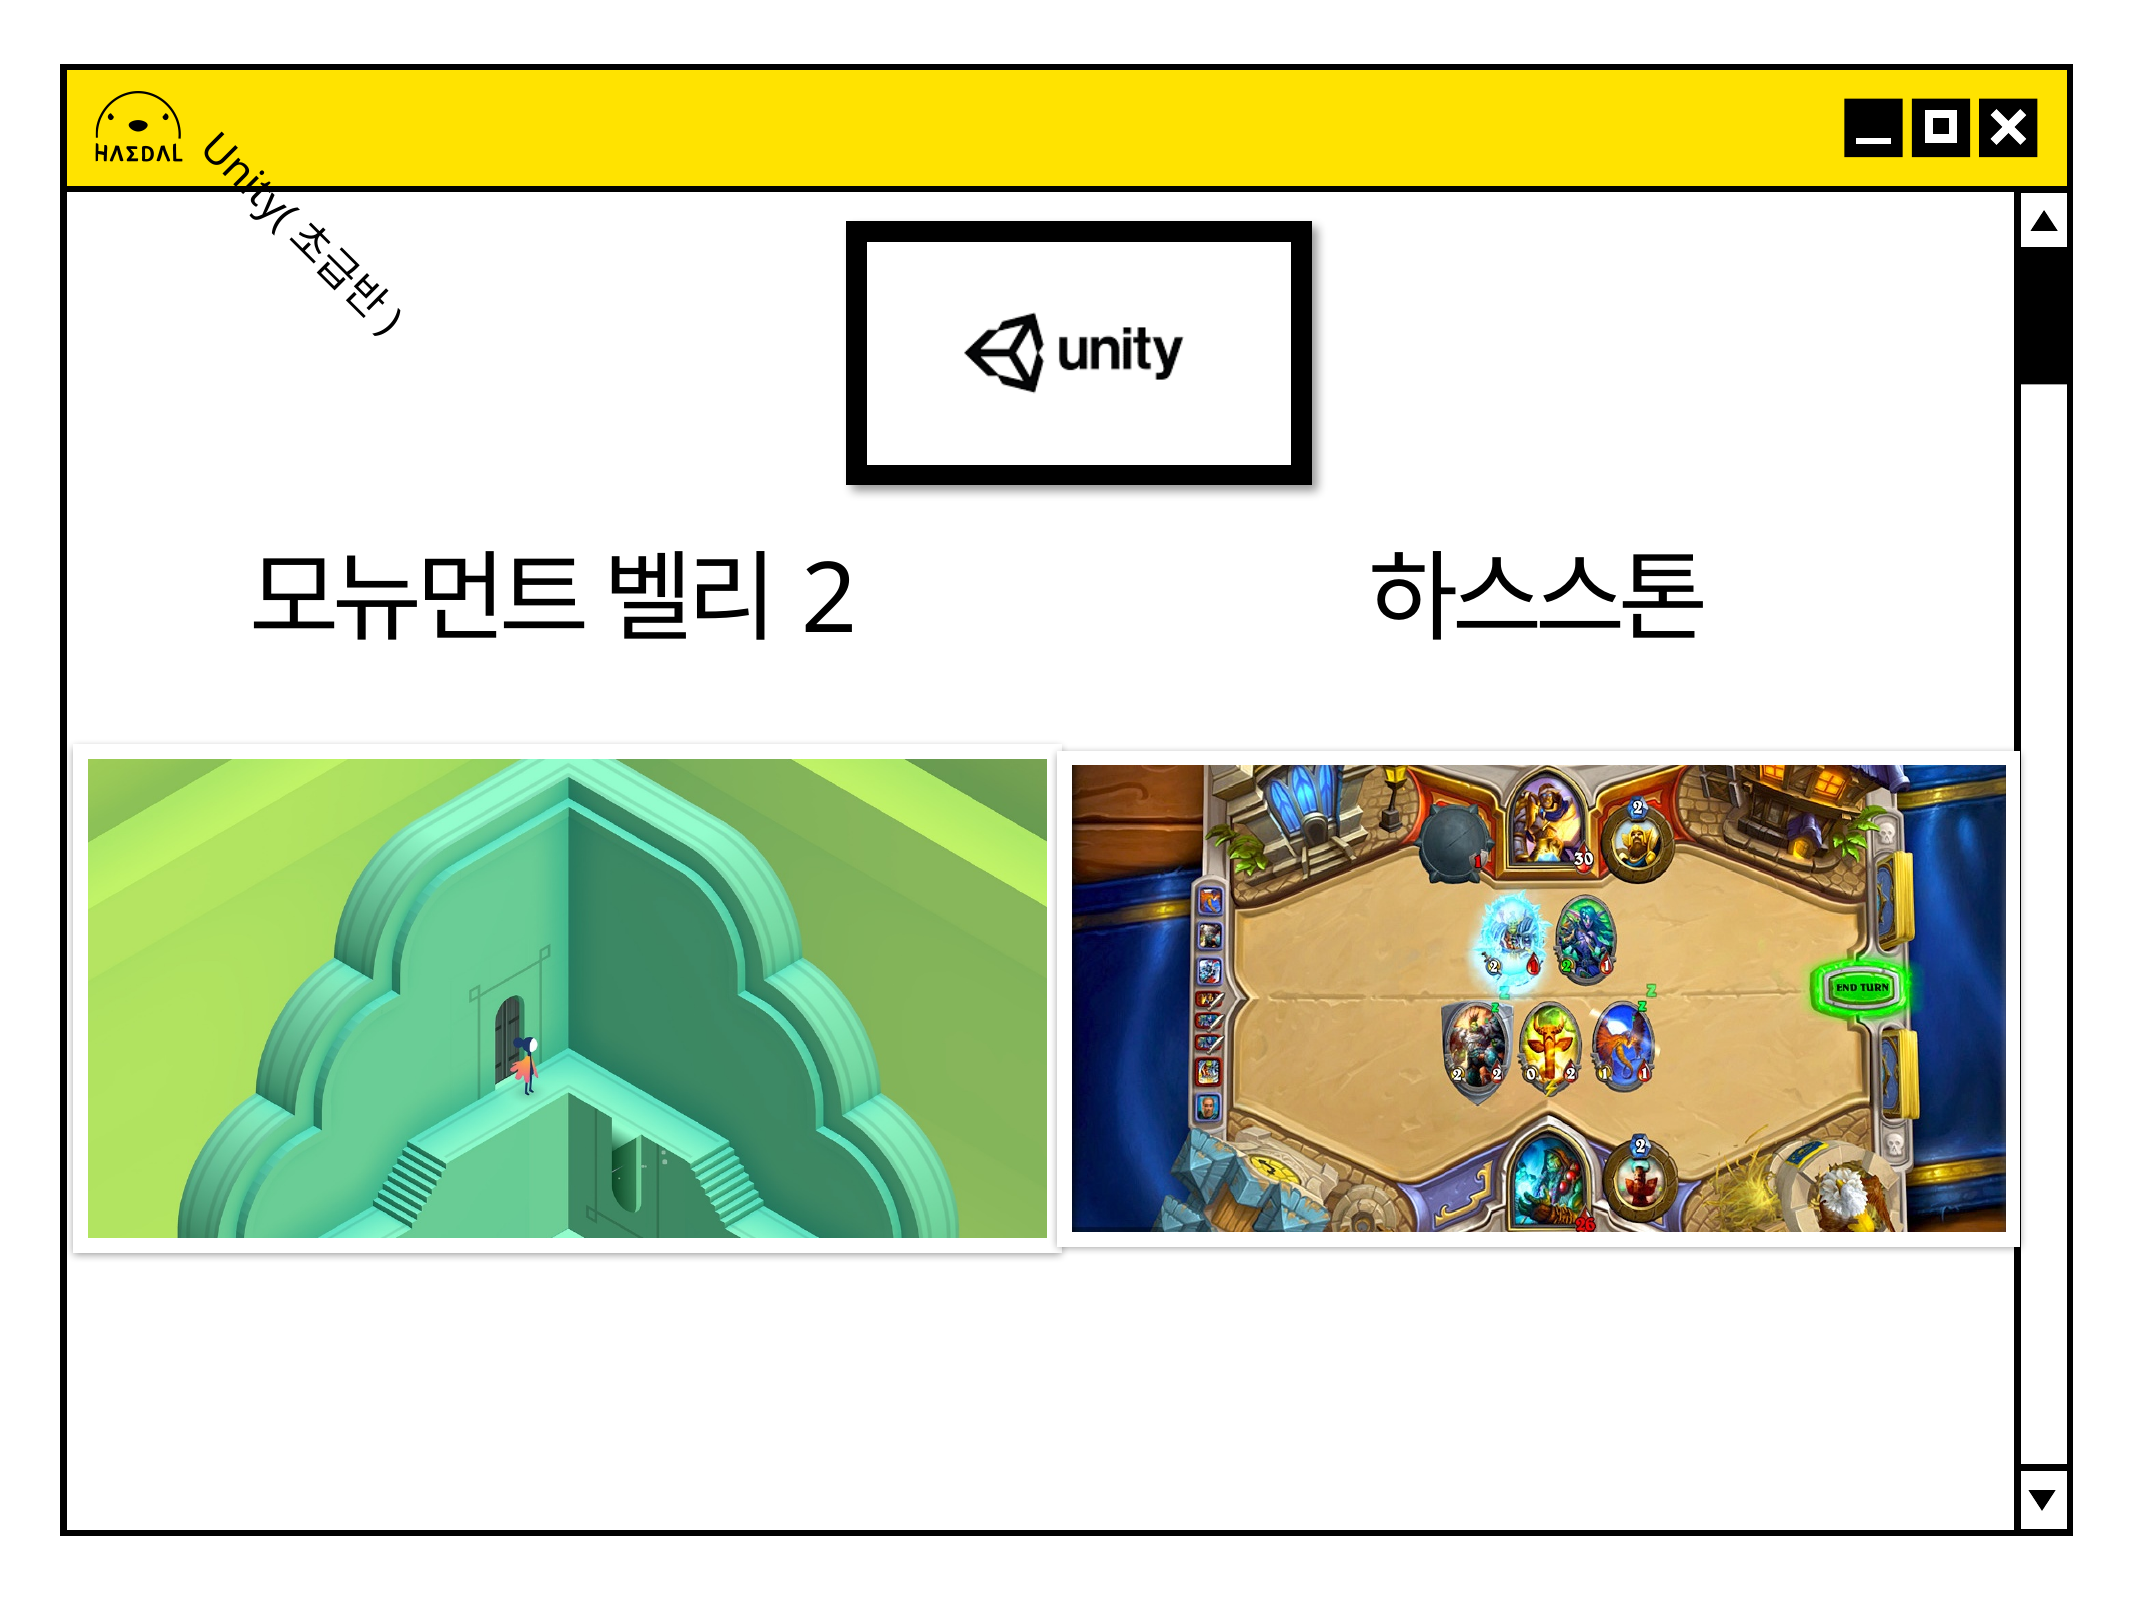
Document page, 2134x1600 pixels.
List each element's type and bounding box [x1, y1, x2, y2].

picture [1071, 764, 2007, 1233]
picture [87, 758, 1048, 1239]
picture [866, 241, 1292, 465]
text_box [63, 66, 2072, 1533]
